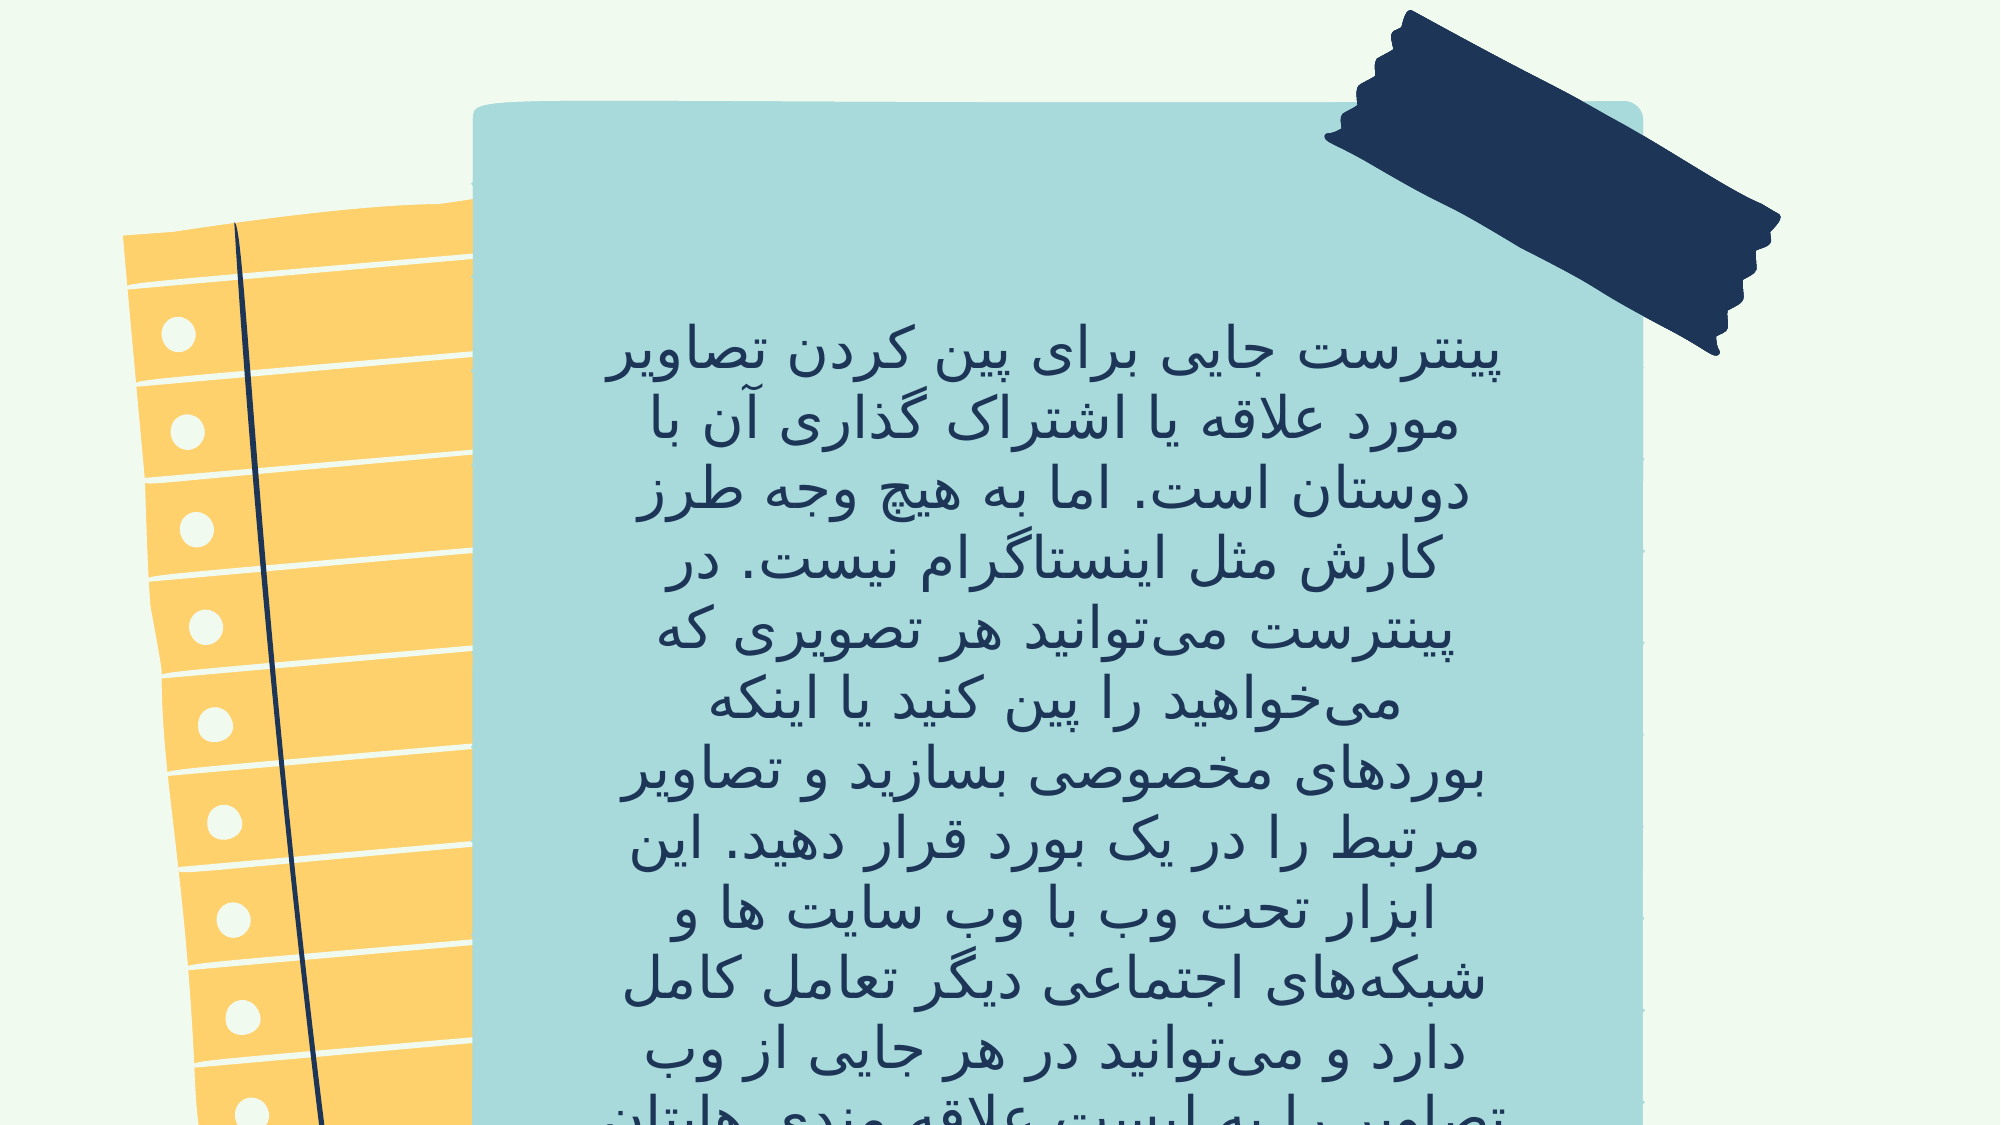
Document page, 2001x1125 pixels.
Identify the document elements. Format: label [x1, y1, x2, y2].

text_box [470, 100, 1646, 1125]
text_box [164, 179, 465, 1125]
text_box [1332, 99, 1785, 259]
